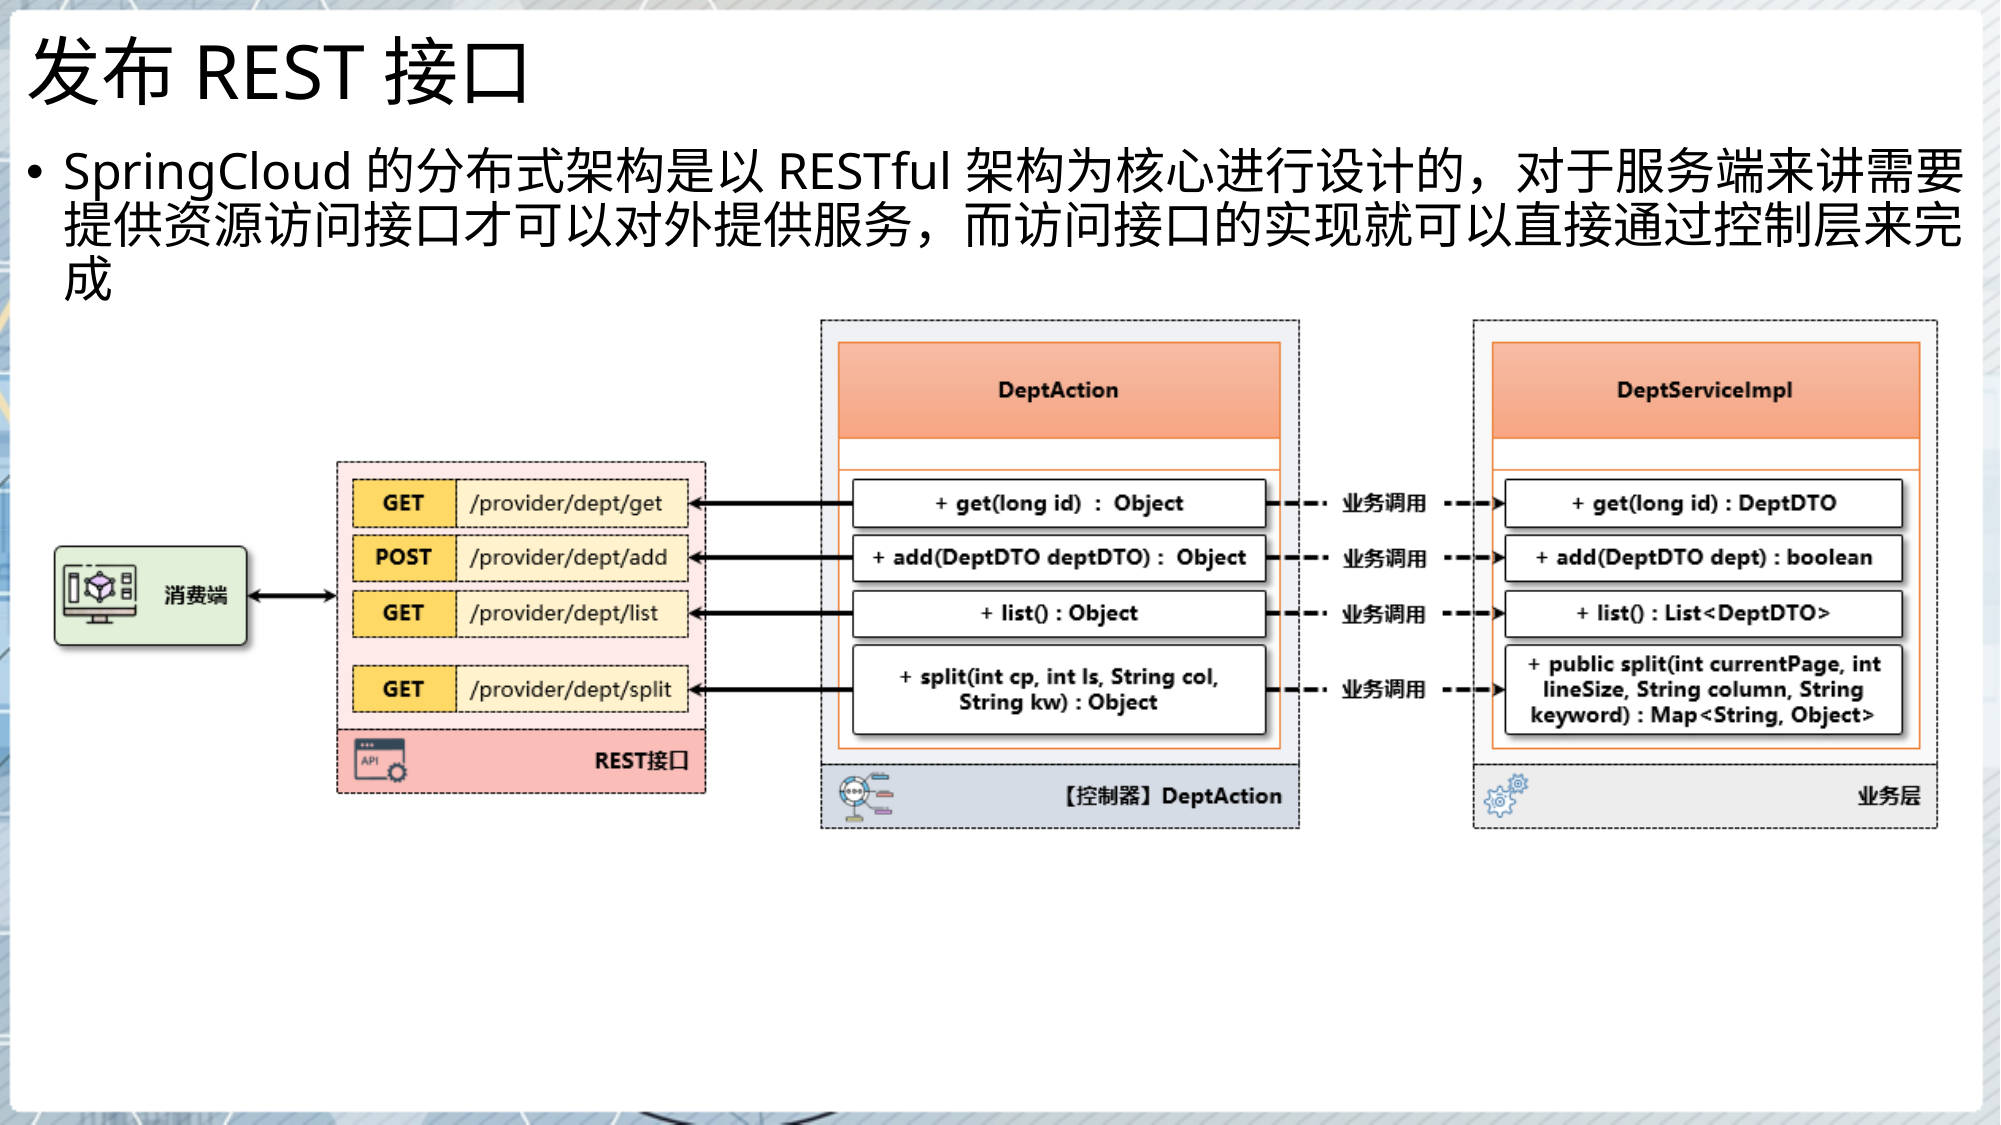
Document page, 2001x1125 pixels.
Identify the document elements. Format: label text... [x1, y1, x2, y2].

title 发布REST接口 [11, 11, 1983, 139]
picture [0, 0, 2000, 1125]
list SpringCloud的分布式架构是以RESTful架构为核心进行设计的，对于服务端来讲需要提供资源访问接口才可以对外提供服务，而访问接口的实现就可以直接通过控制层来完成 [11, 139, 1983, 1113]
